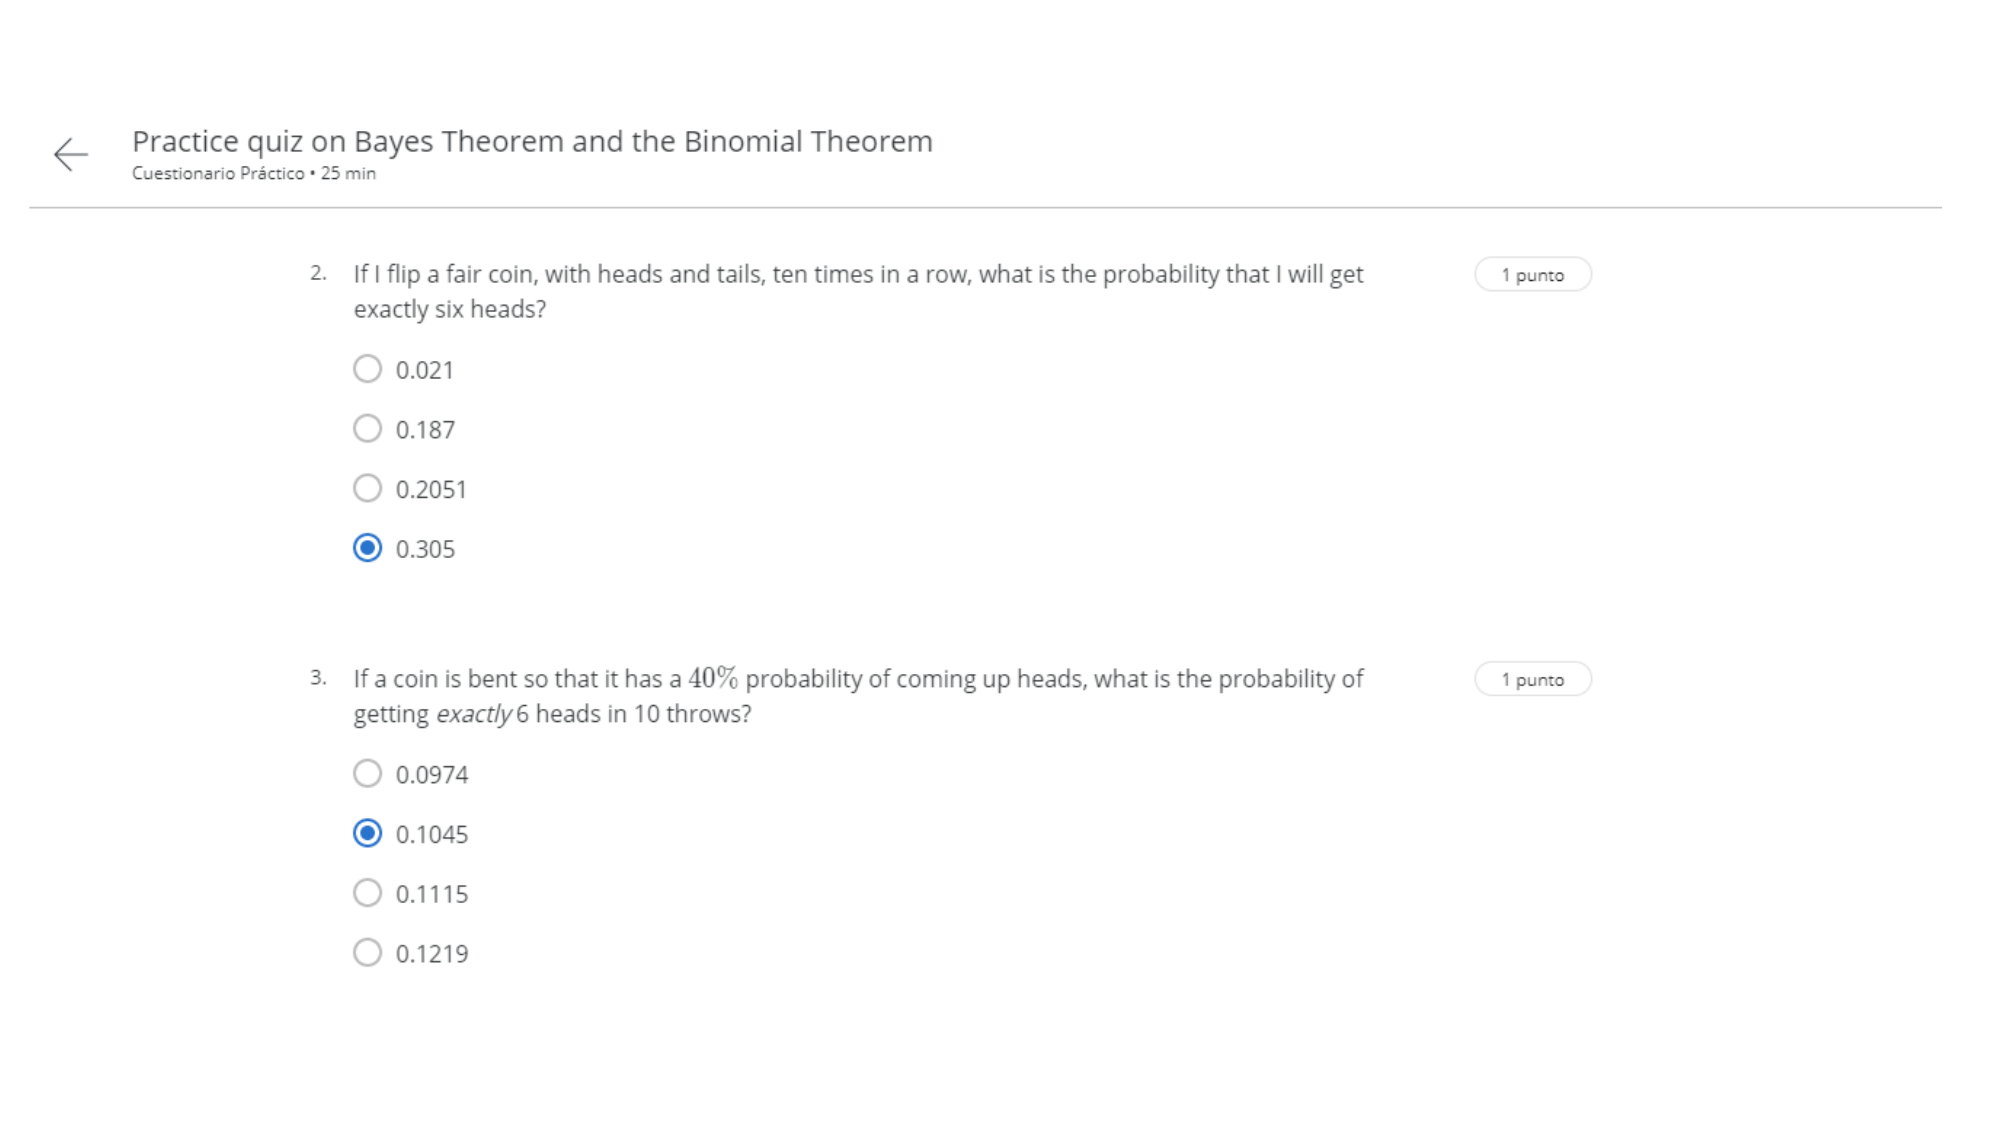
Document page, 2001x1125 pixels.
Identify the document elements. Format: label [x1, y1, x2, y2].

picture [29, 115, 1942, 1012]
